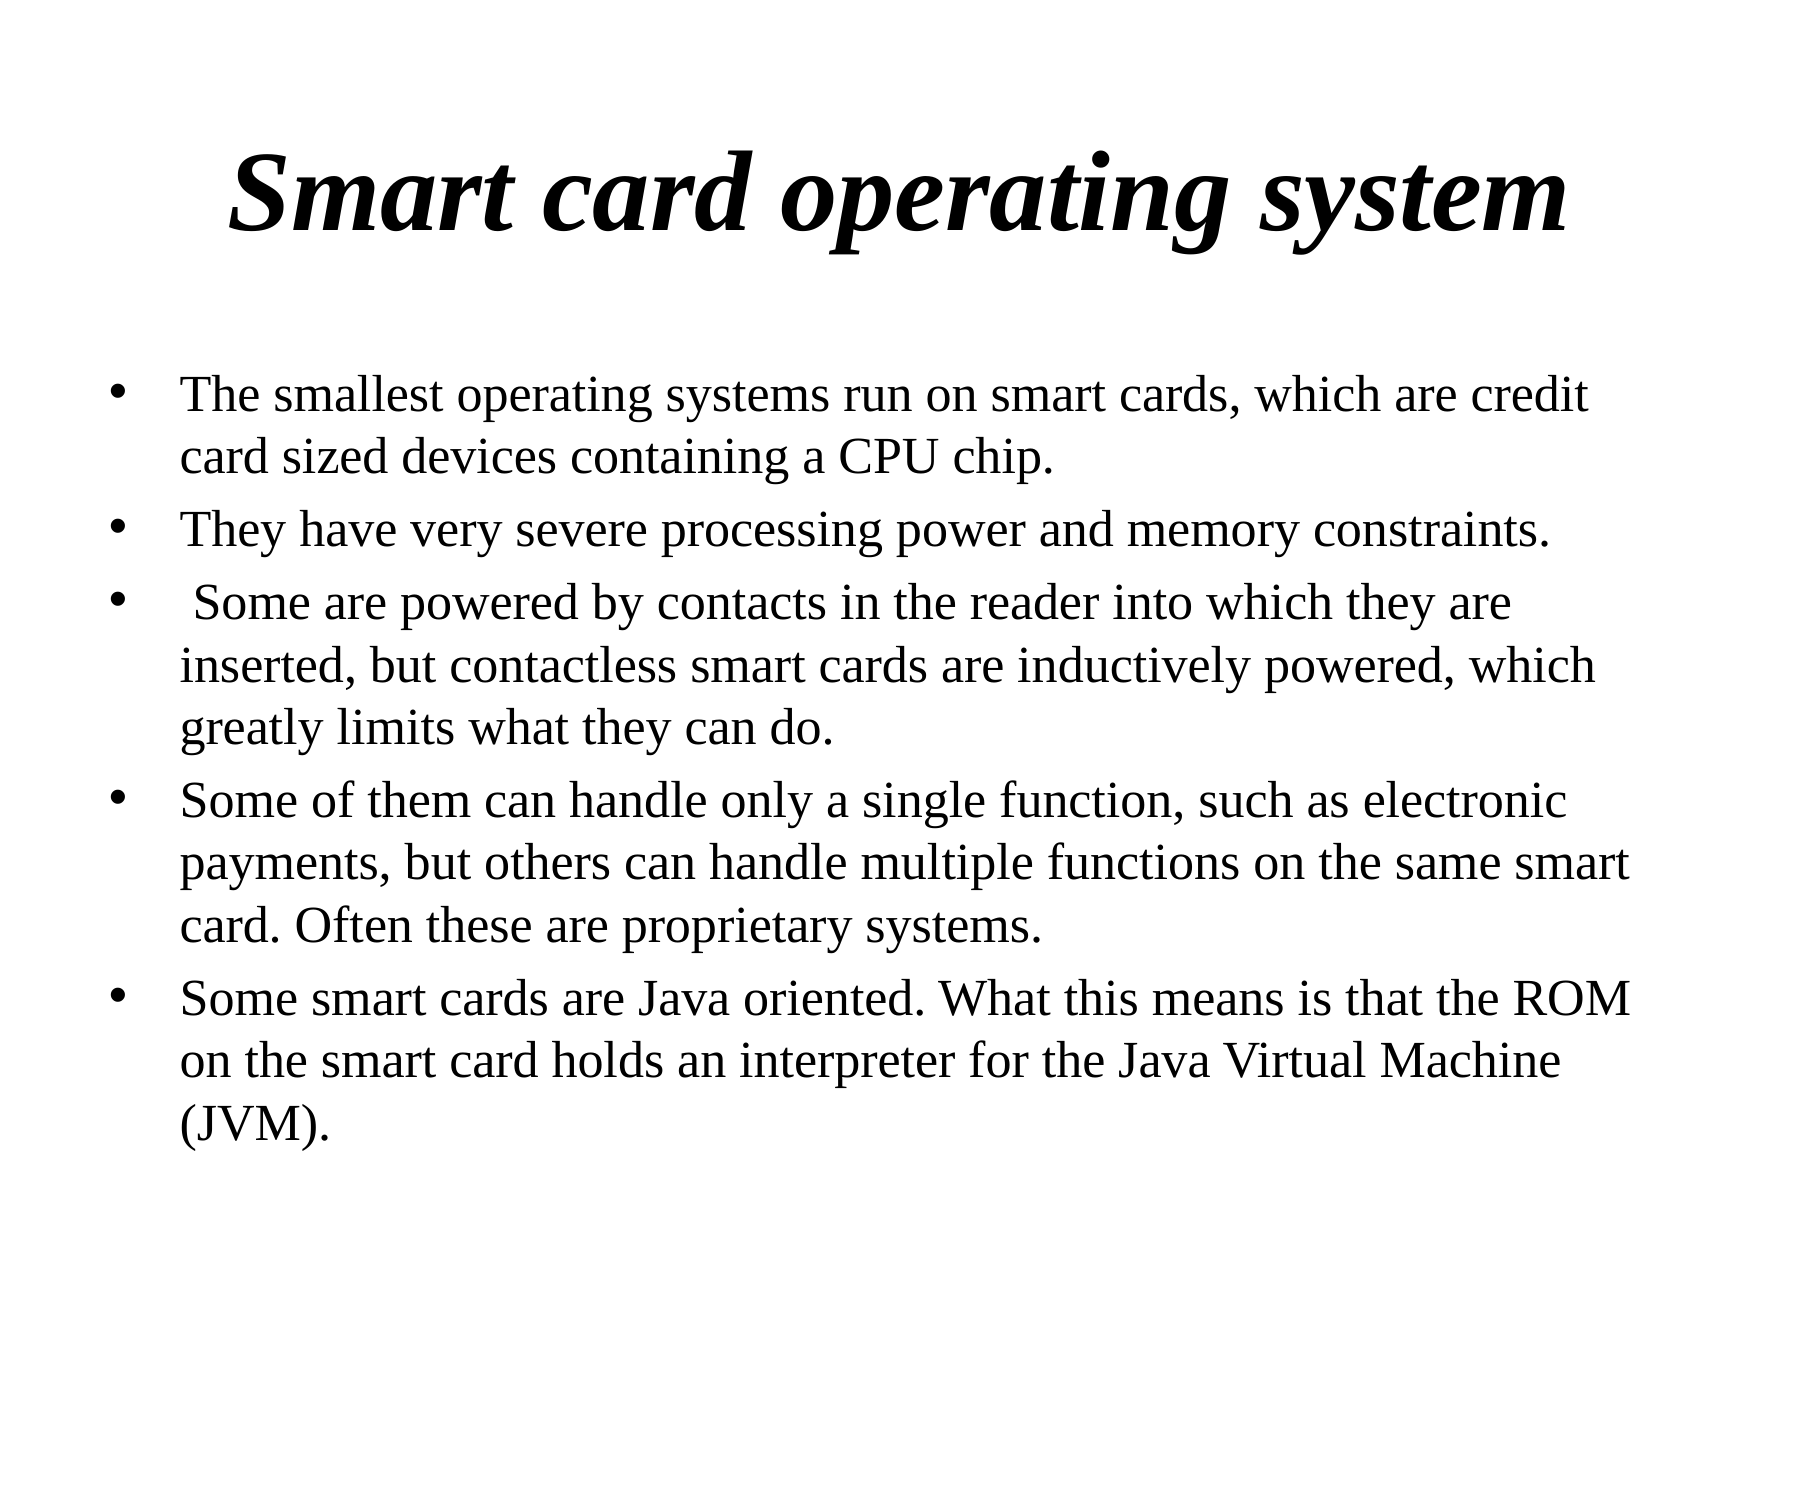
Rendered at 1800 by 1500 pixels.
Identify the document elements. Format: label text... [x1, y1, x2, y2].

title Smart card operating system [90, 60, 1710, 310]
list The smallest operating systems run on smart cards, which are credit card sized devices containing a CPU chip. They have very severe processing power and memory constraints. Some are powered by contacts in the reader into which they are inserted, but contactless smart cards are inductively powered, which greatly limits what they can do. Some of them can handle only a single function, such as electronic payments, but others can handle multiple functions on the same smart card. Often these are proprietary systems. Some smart cards are Java oriented. What this means is that the ROM on the smart card holds an interpreter for the Java Virtual Machine (JVM). [90, 350, 1710, 1217]
